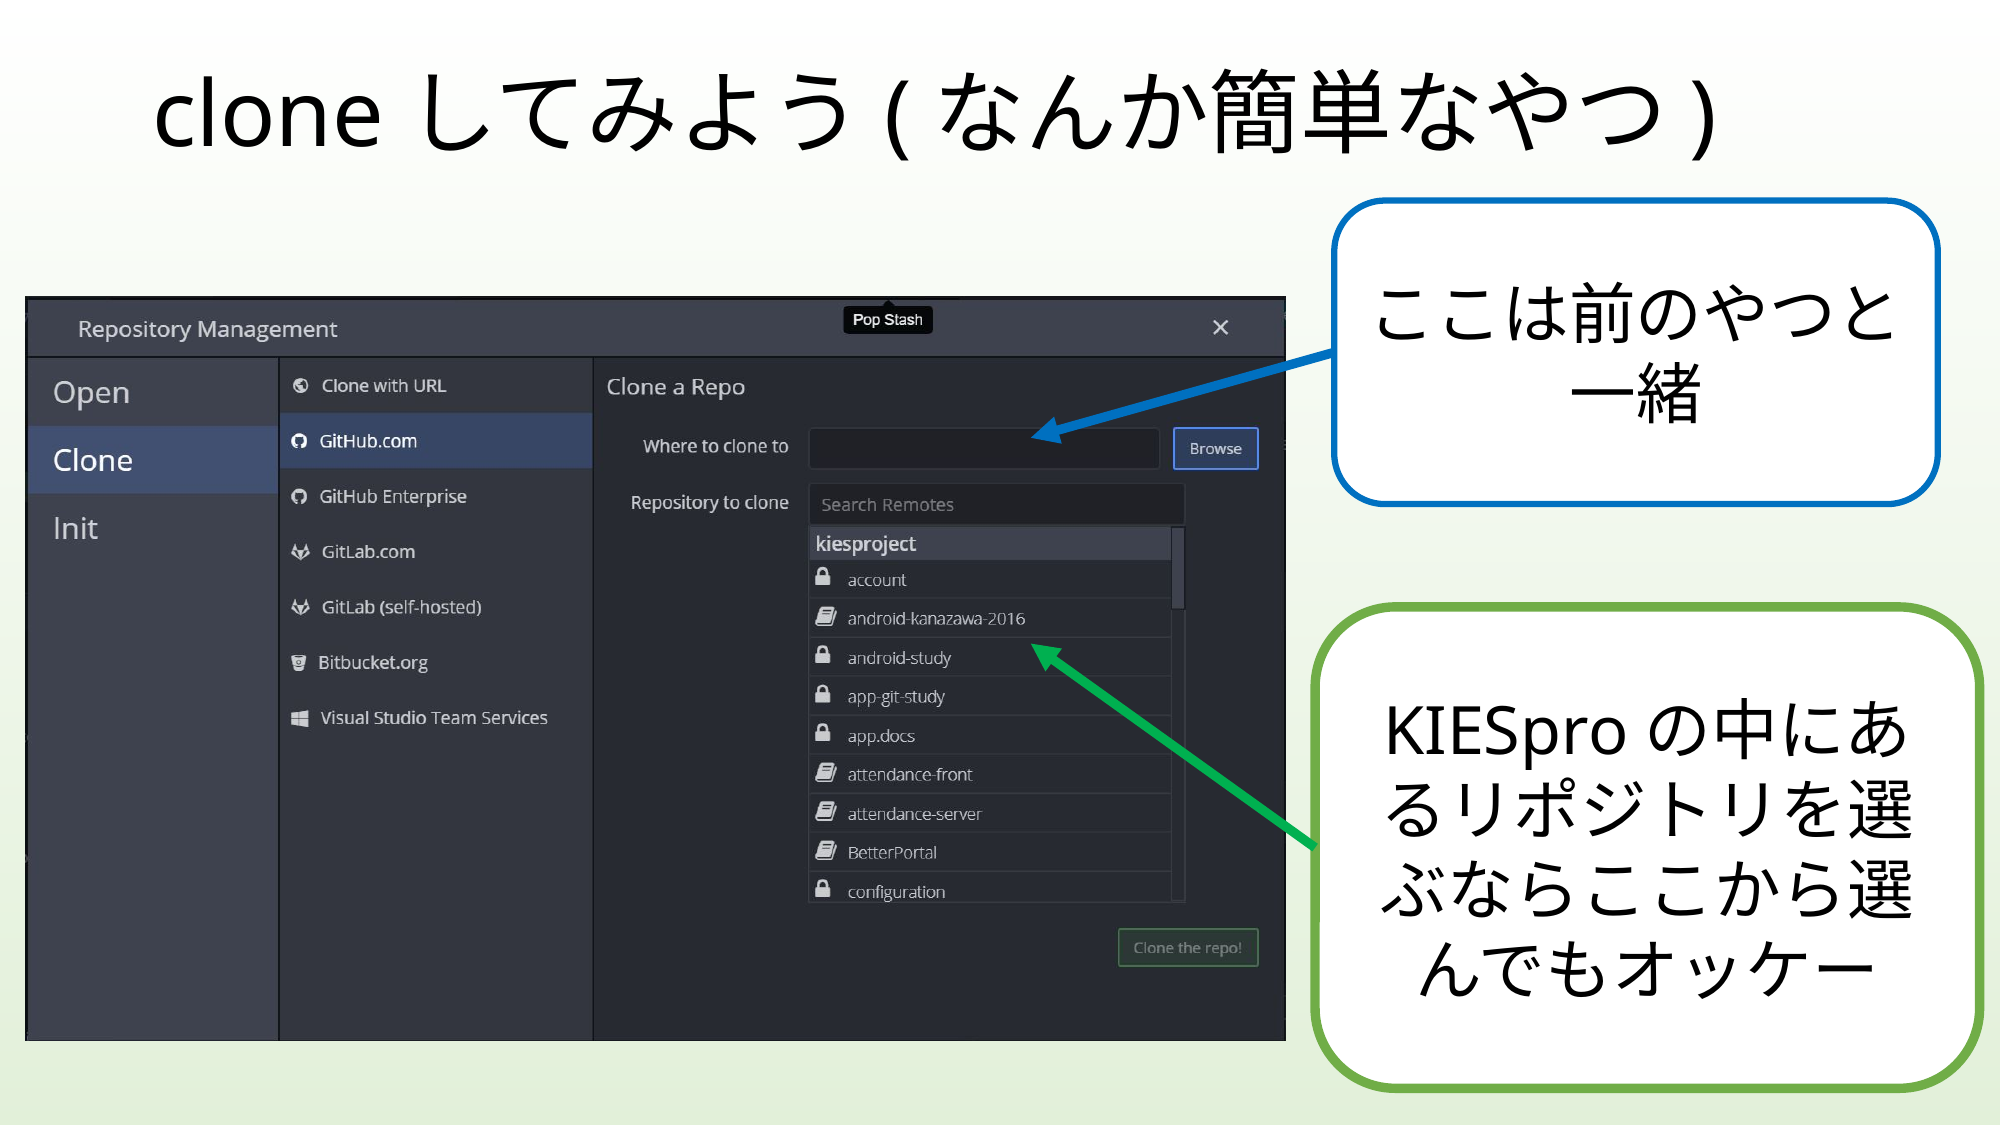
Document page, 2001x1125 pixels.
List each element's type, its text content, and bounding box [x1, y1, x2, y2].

text_box KIESproの中にあるリポジトリを選ぶならここから選んでもオッケー [1314, 605, 1981, 1090]
text_box ここは前のやつと一緒 [1333, 199, 1939, 506]
title cloneしてみよう(なんか簡単なやつ) [137, 59, 1863, 175]
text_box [1030, 352, 1335, 438]
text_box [1030, 643, 1316, 848]
picture [25, 296, 1286, 1041]
